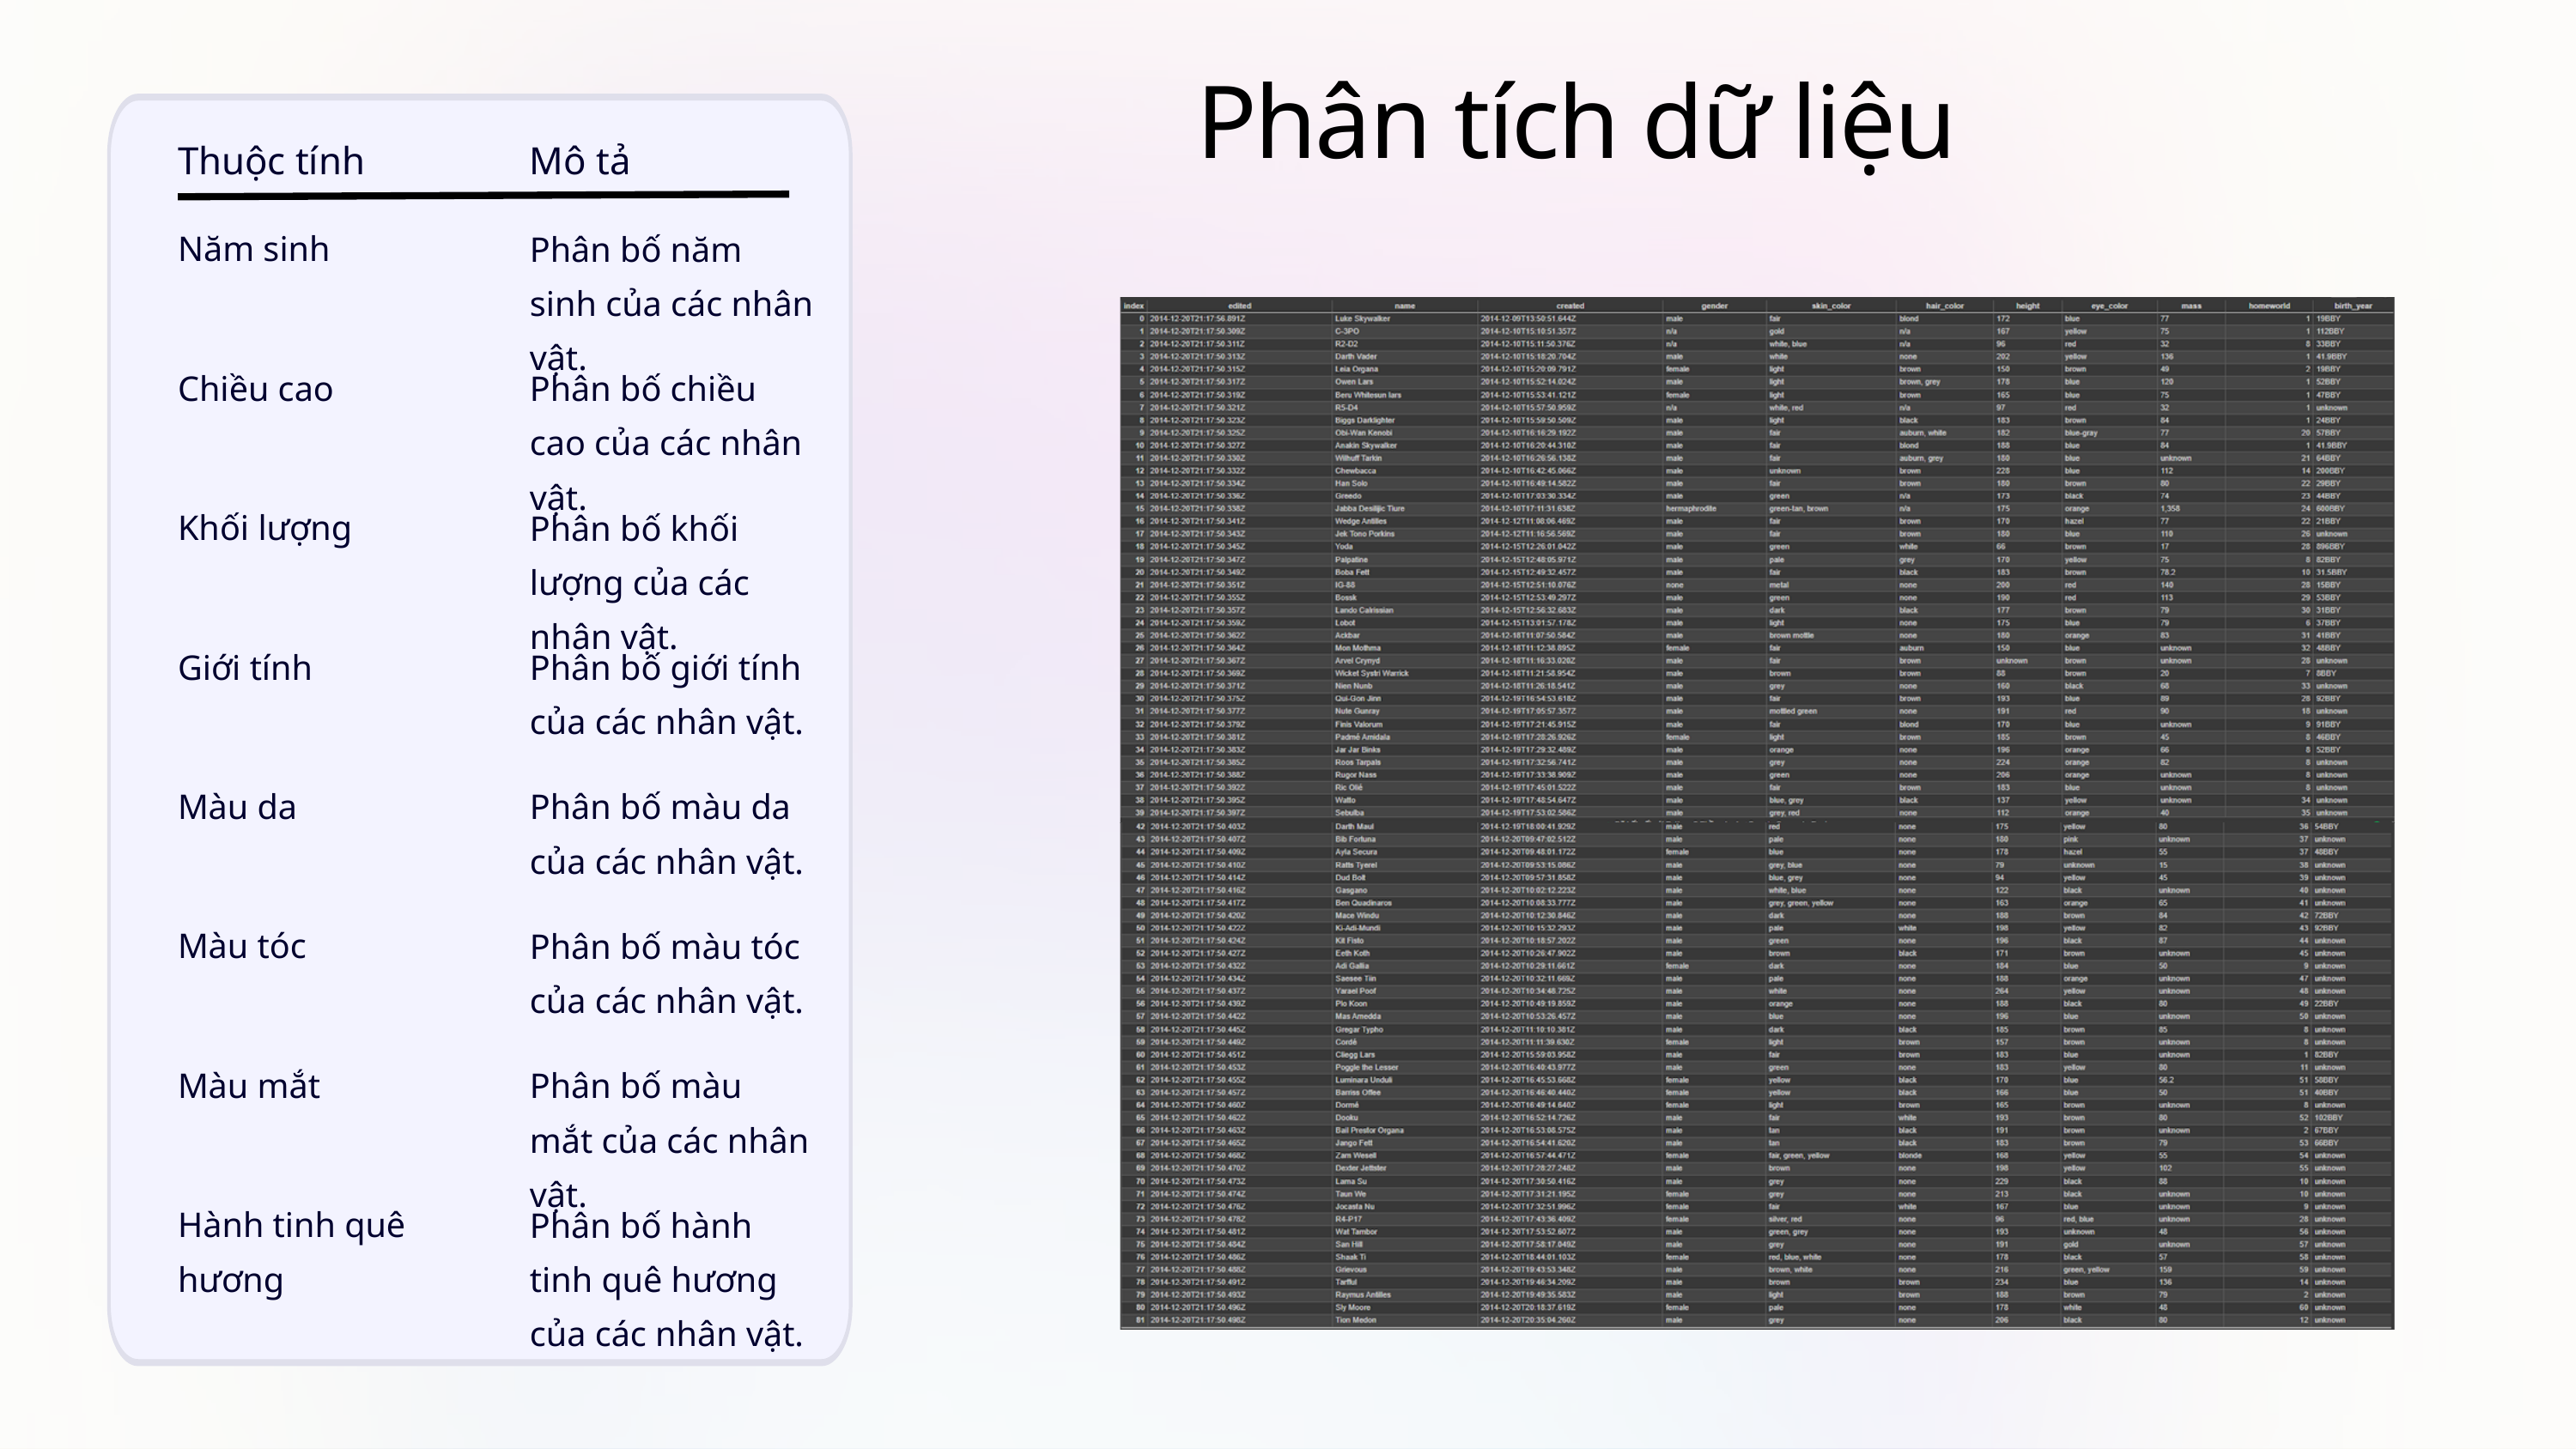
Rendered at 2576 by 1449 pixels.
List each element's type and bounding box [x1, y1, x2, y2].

text_box [0, 0, 2576, 1449]
text_box [106, 93, 853, 1367]
text_box [1120, 296, 2395, 1330]
